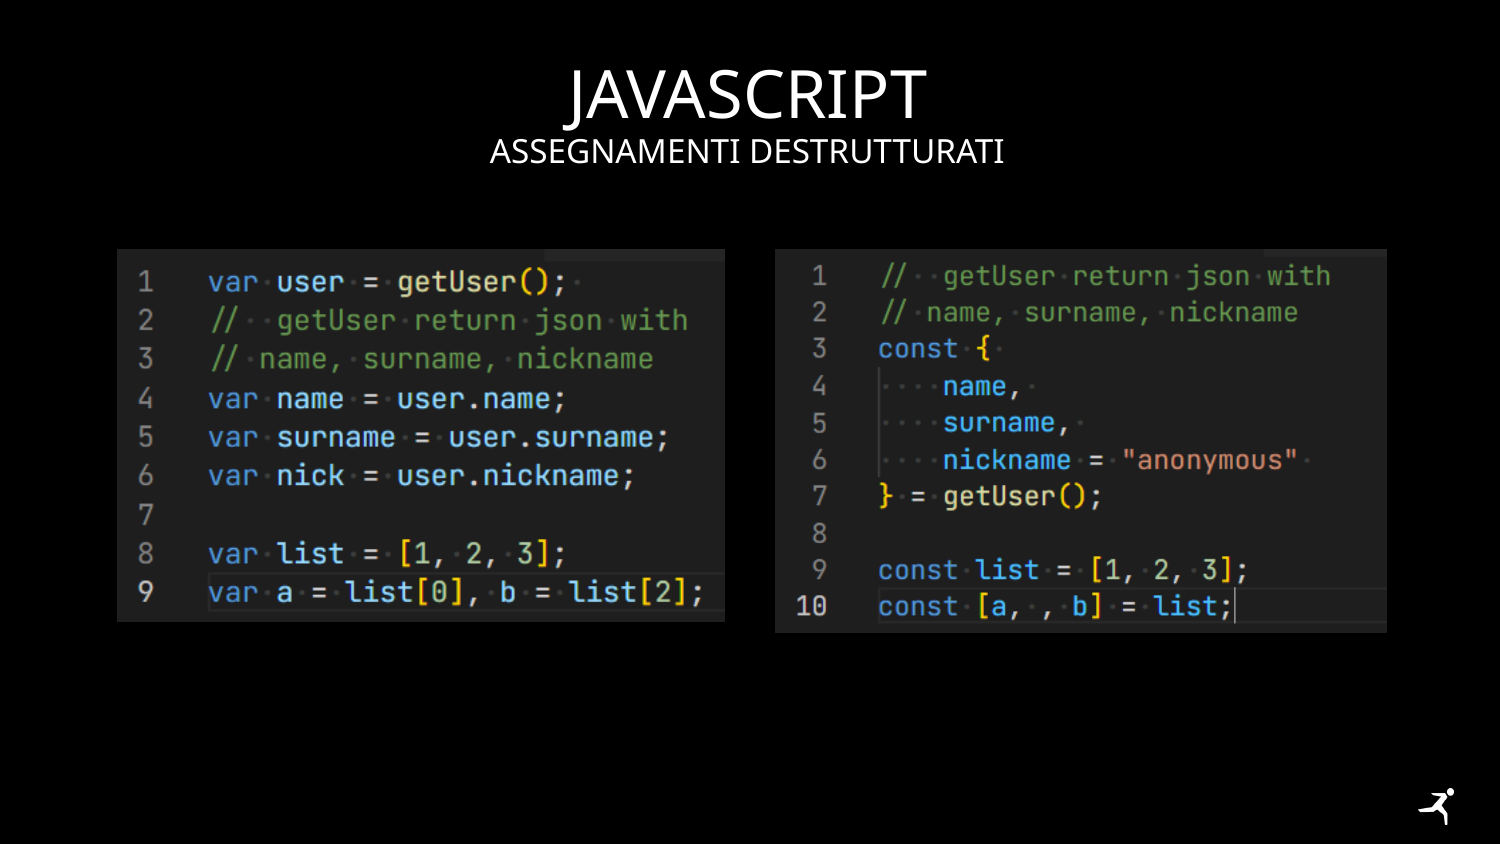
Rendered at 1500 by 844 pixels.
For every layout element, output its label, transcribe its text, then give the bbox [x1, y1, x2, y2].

title Javascript [94, 66, 1402, 111]
subtitle Assegnamenti destrutturati [94, 123, 1402, 178]
picture [774, 249, 1387, 633]
picture [117, 249, 725, 622]
picture [1418, 788, 1454, 825]
